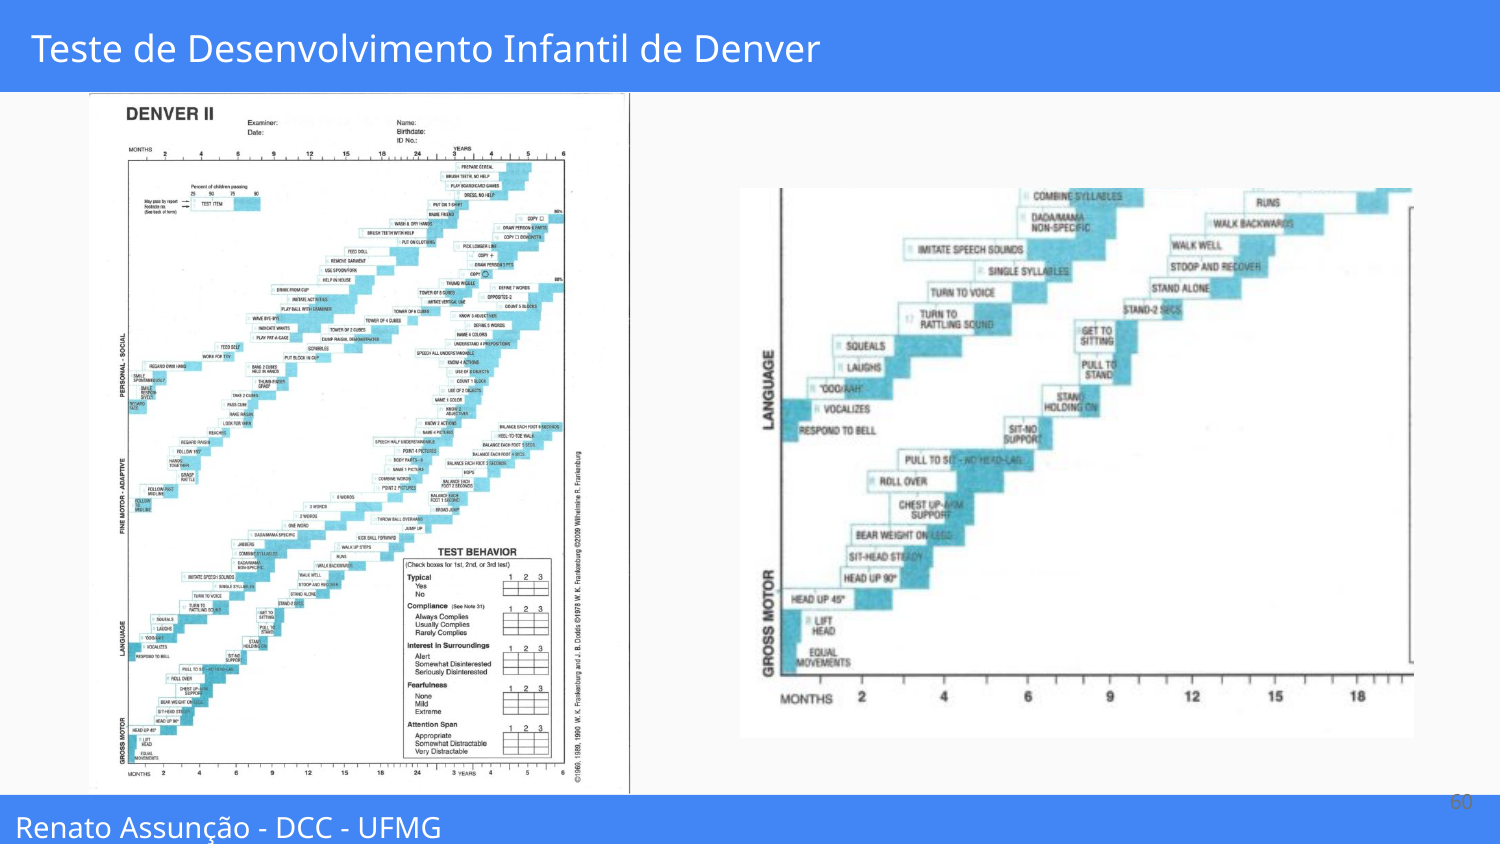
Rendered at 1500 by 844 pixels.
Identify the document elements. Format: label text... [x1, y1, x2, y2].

picture [88, 92, 631, 794]
title Teste de Desenvolvimento Infantil de Denver [16, 2, 1464, 94]
picture [740, 187, 1414, 739]
slide_number ‹#› [1398, 770, 1489, 835]
